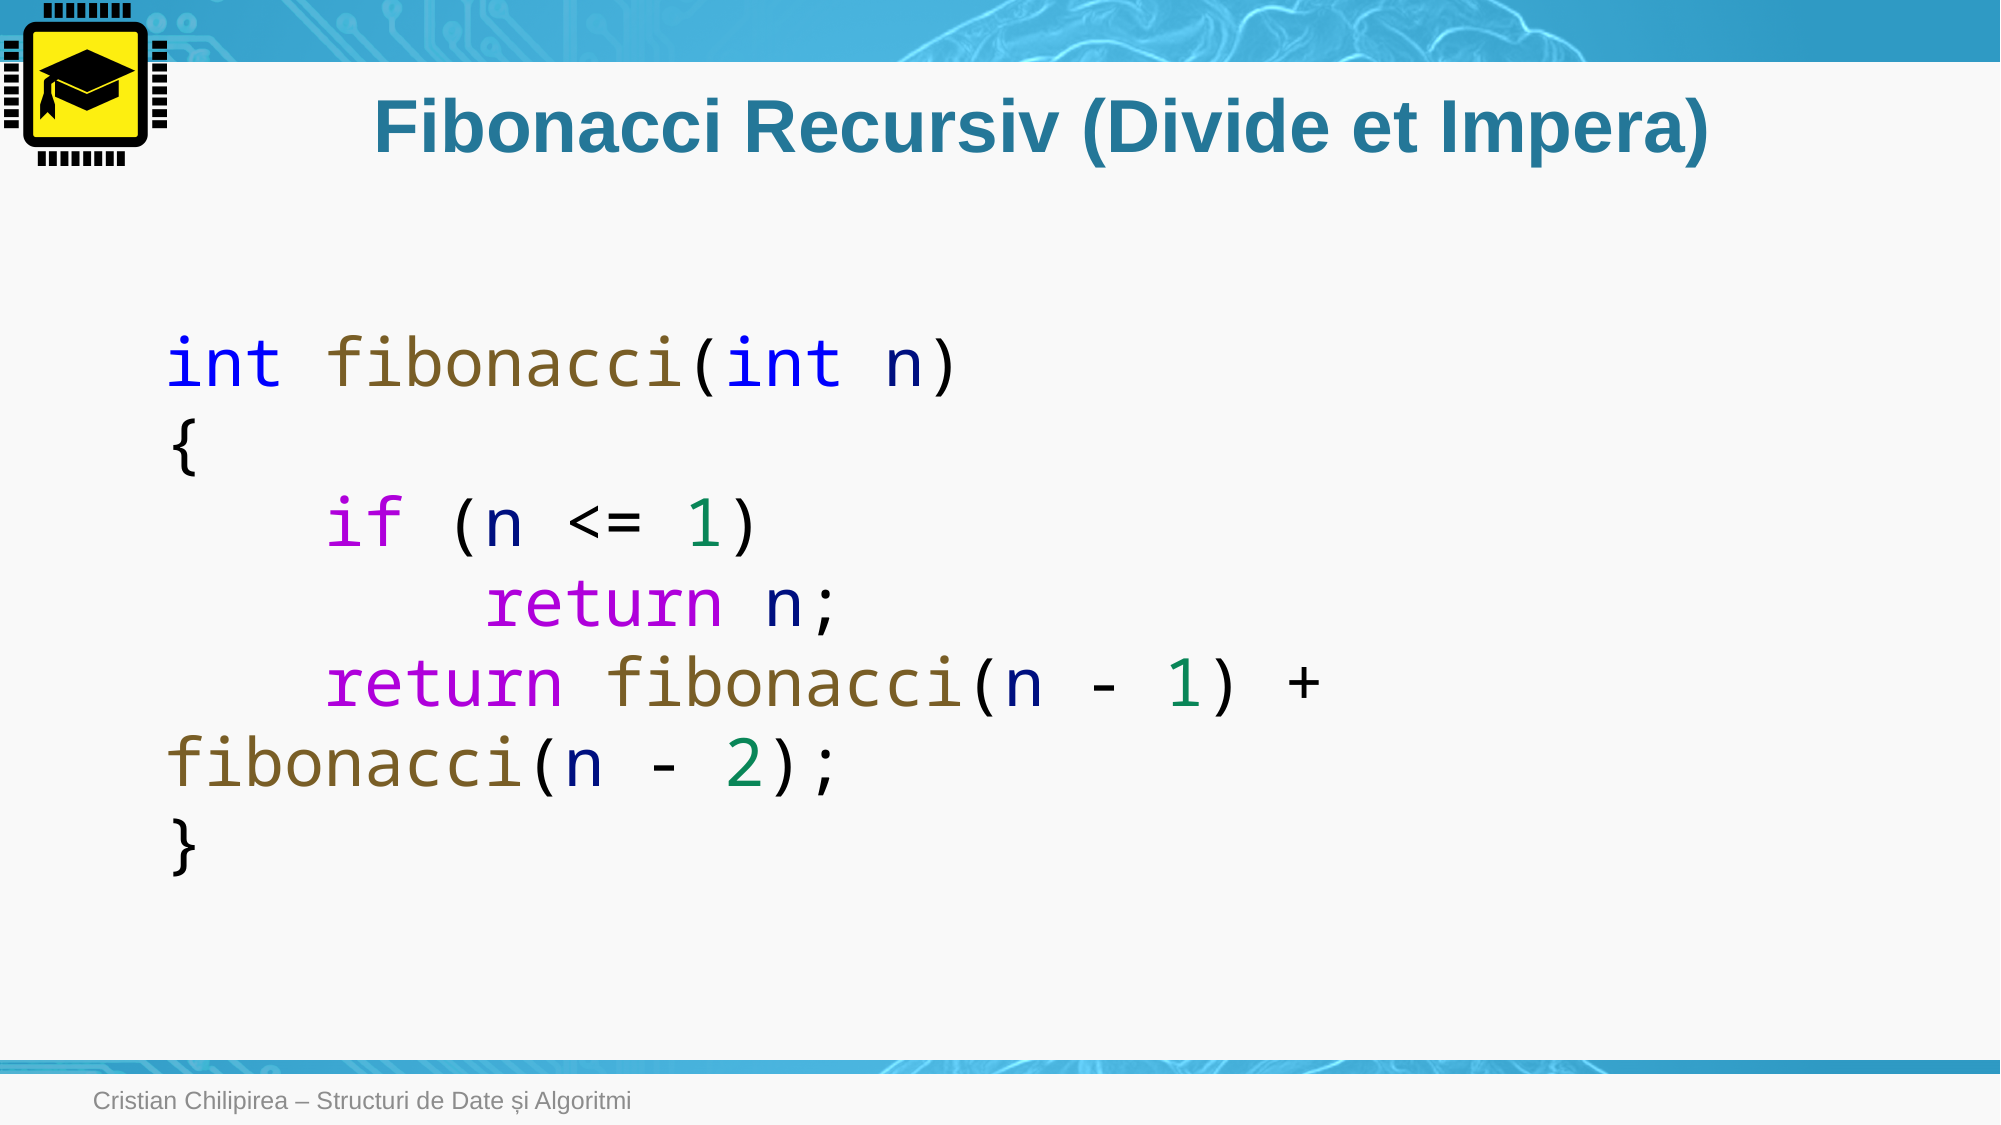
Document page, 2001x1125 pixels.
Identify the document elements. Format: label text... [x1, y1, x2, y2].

picture [0, 0, 2000, 166]
title Fibonacci Recursiv (Divide et Impera) [170, 76, 1915, 180]
text_box int fibonacci(int n) { if (n <= 1) return n; return fibonacci(n - 1) + fibonacci(n - 2); } [149, 312, 1936, 887]
footer Cristian Chilipirea – Structuri de Date și Algoritmi [77, 1073, 1338, 1125]
picture [0, 1060, 2000, 1074]
